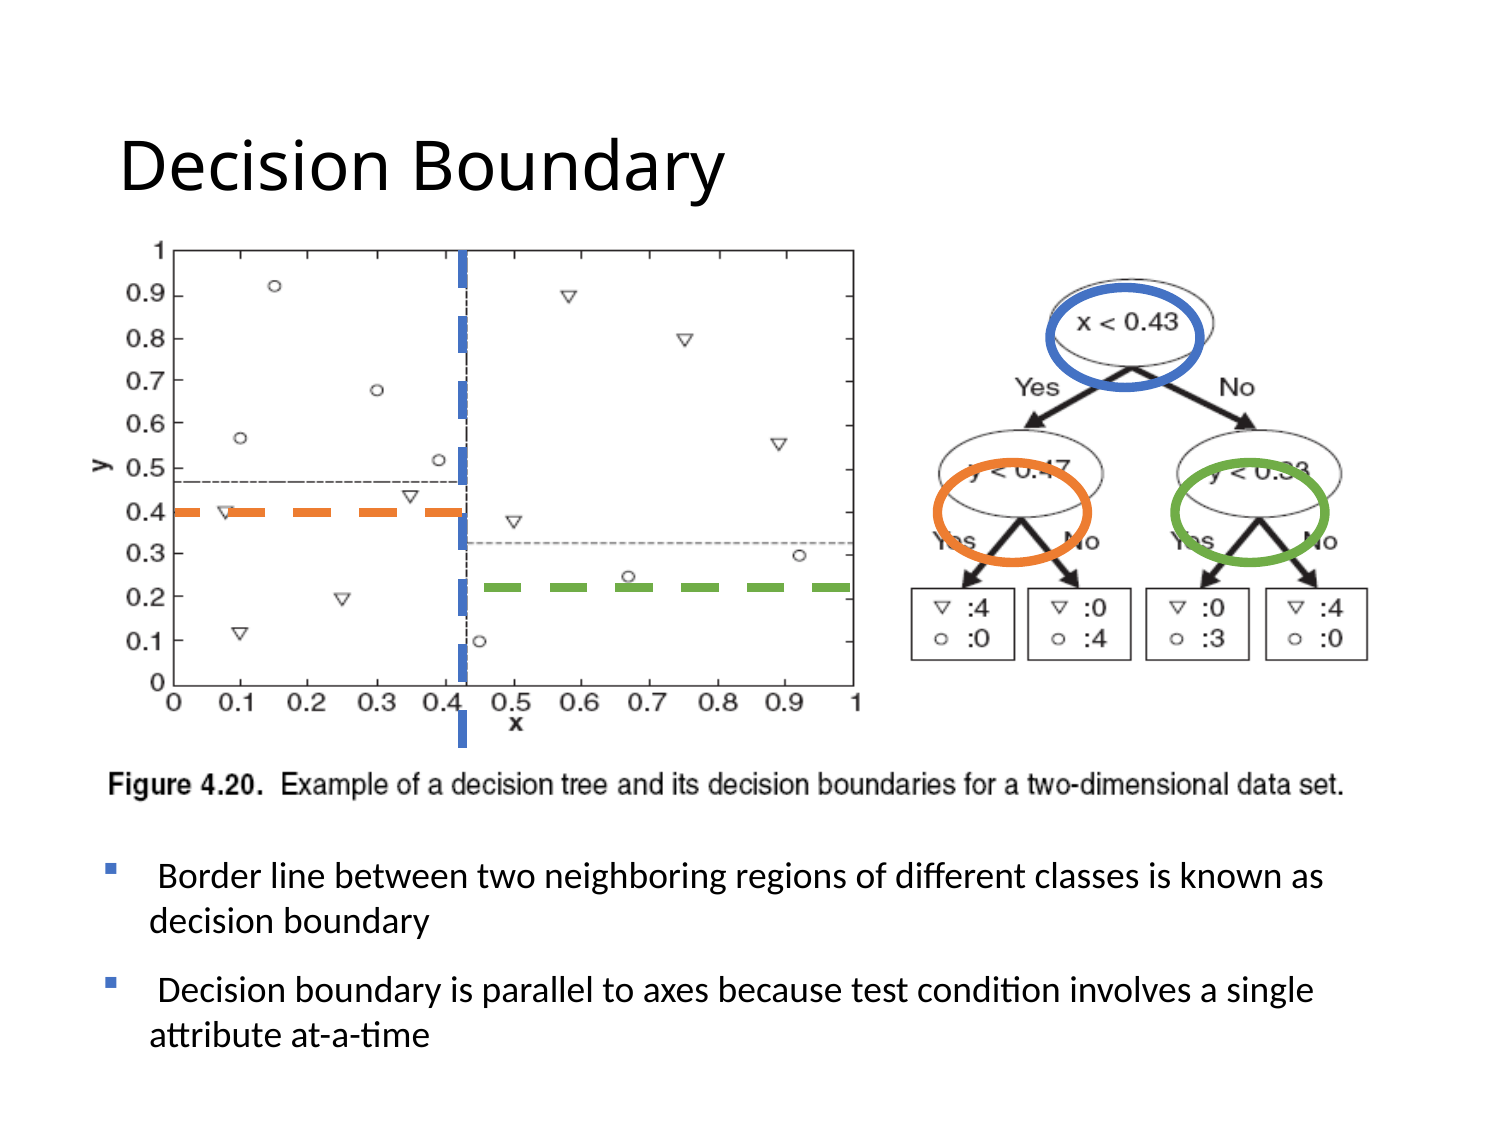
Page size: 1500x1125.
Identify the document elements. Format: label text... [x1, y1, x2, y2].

text_box Border line between two neighboring regions of different classes is known as decision boundary Decision boundary is parallel to axes because test condition involves a single attribute at-a-time [87, 843, 1400, 1063]
title Decision Boundary [103, 59, 1397, 278]
picture [62, 212, 1393, 825]
